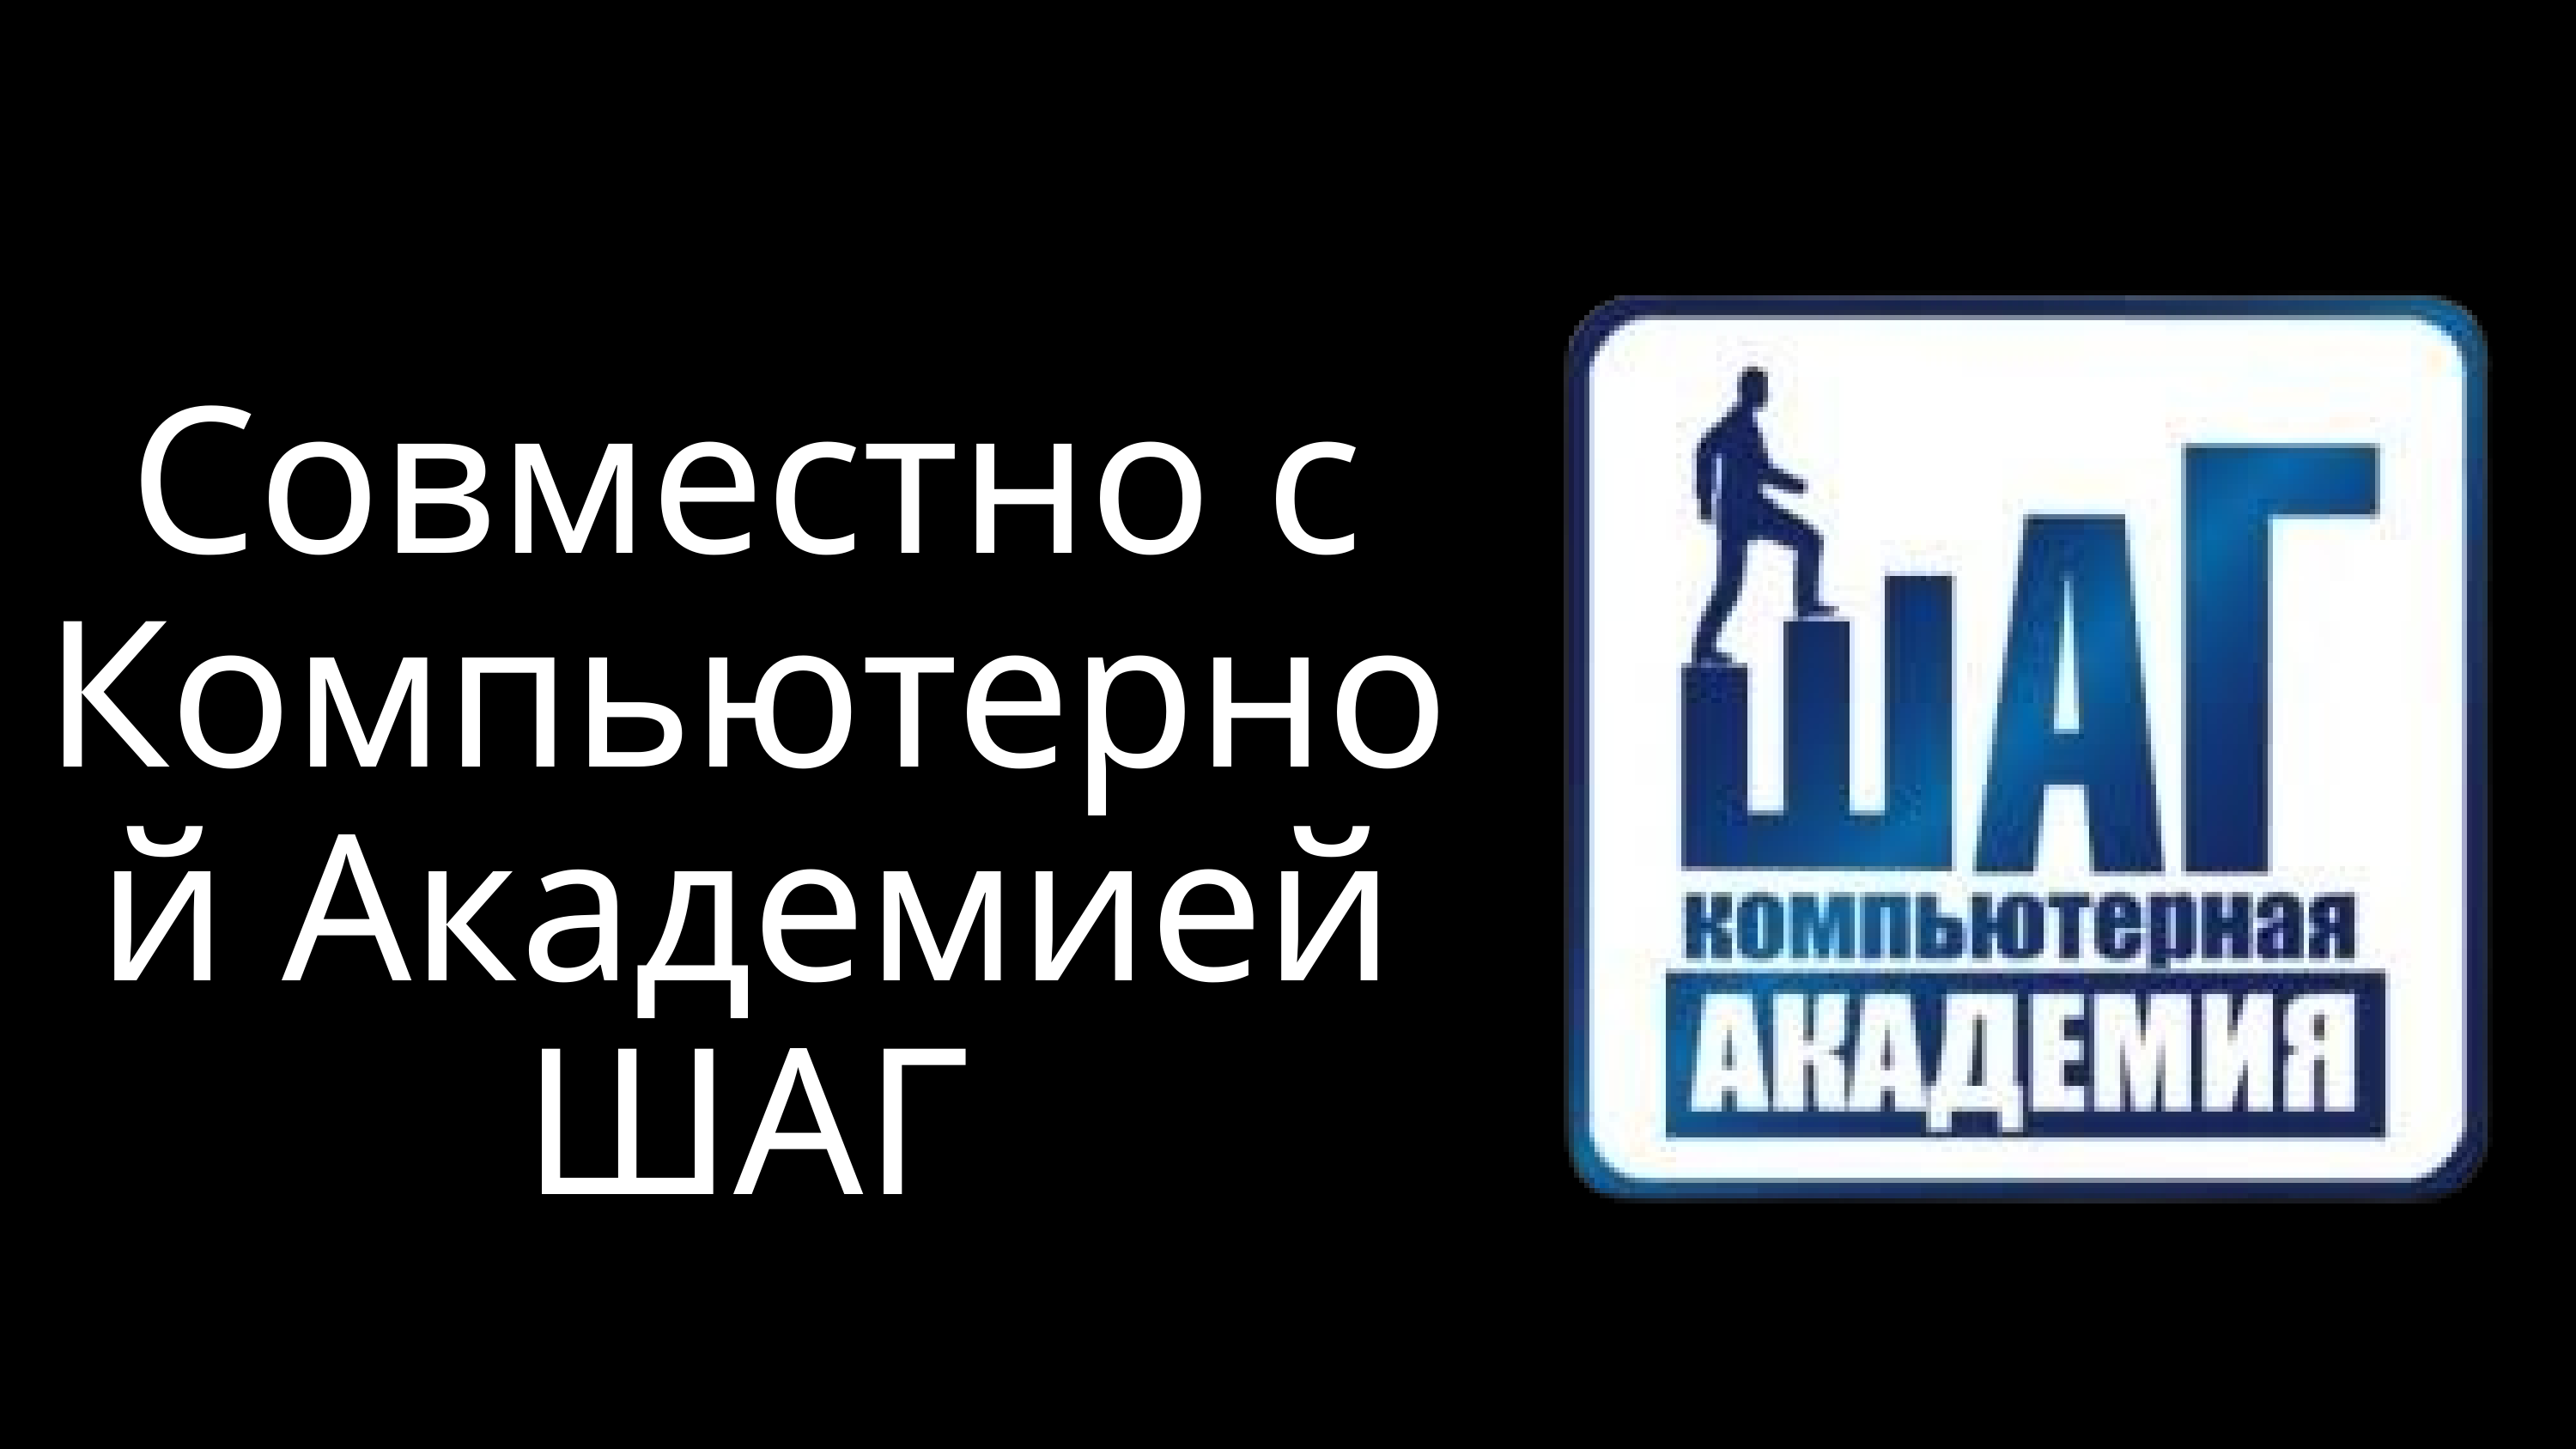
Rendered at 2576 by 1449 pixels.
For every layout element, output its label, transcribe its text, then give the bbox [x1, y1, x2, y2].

text_box [1513, 214, 2534, 1234]
text_box Совместно с Компьютерной Академией ШАГ [0, 379, 1514, 1235]
